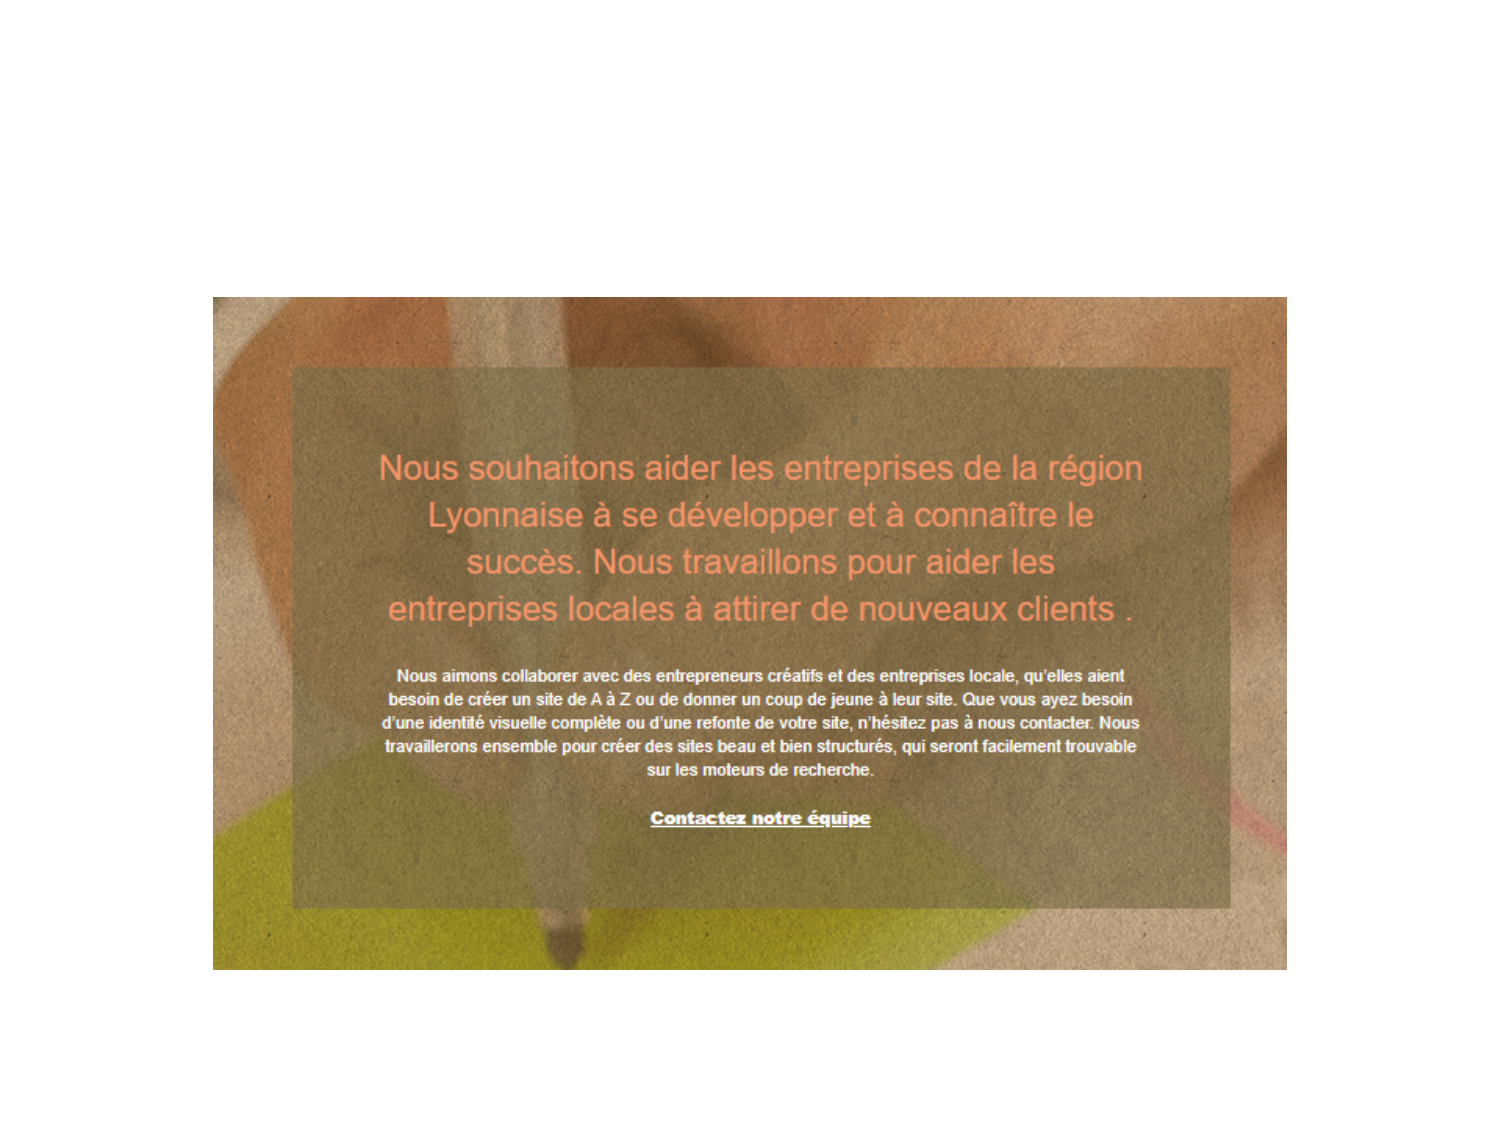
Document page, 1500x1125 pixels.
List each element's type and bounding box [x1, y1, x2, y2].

list [213, 297, 1287, 970]
